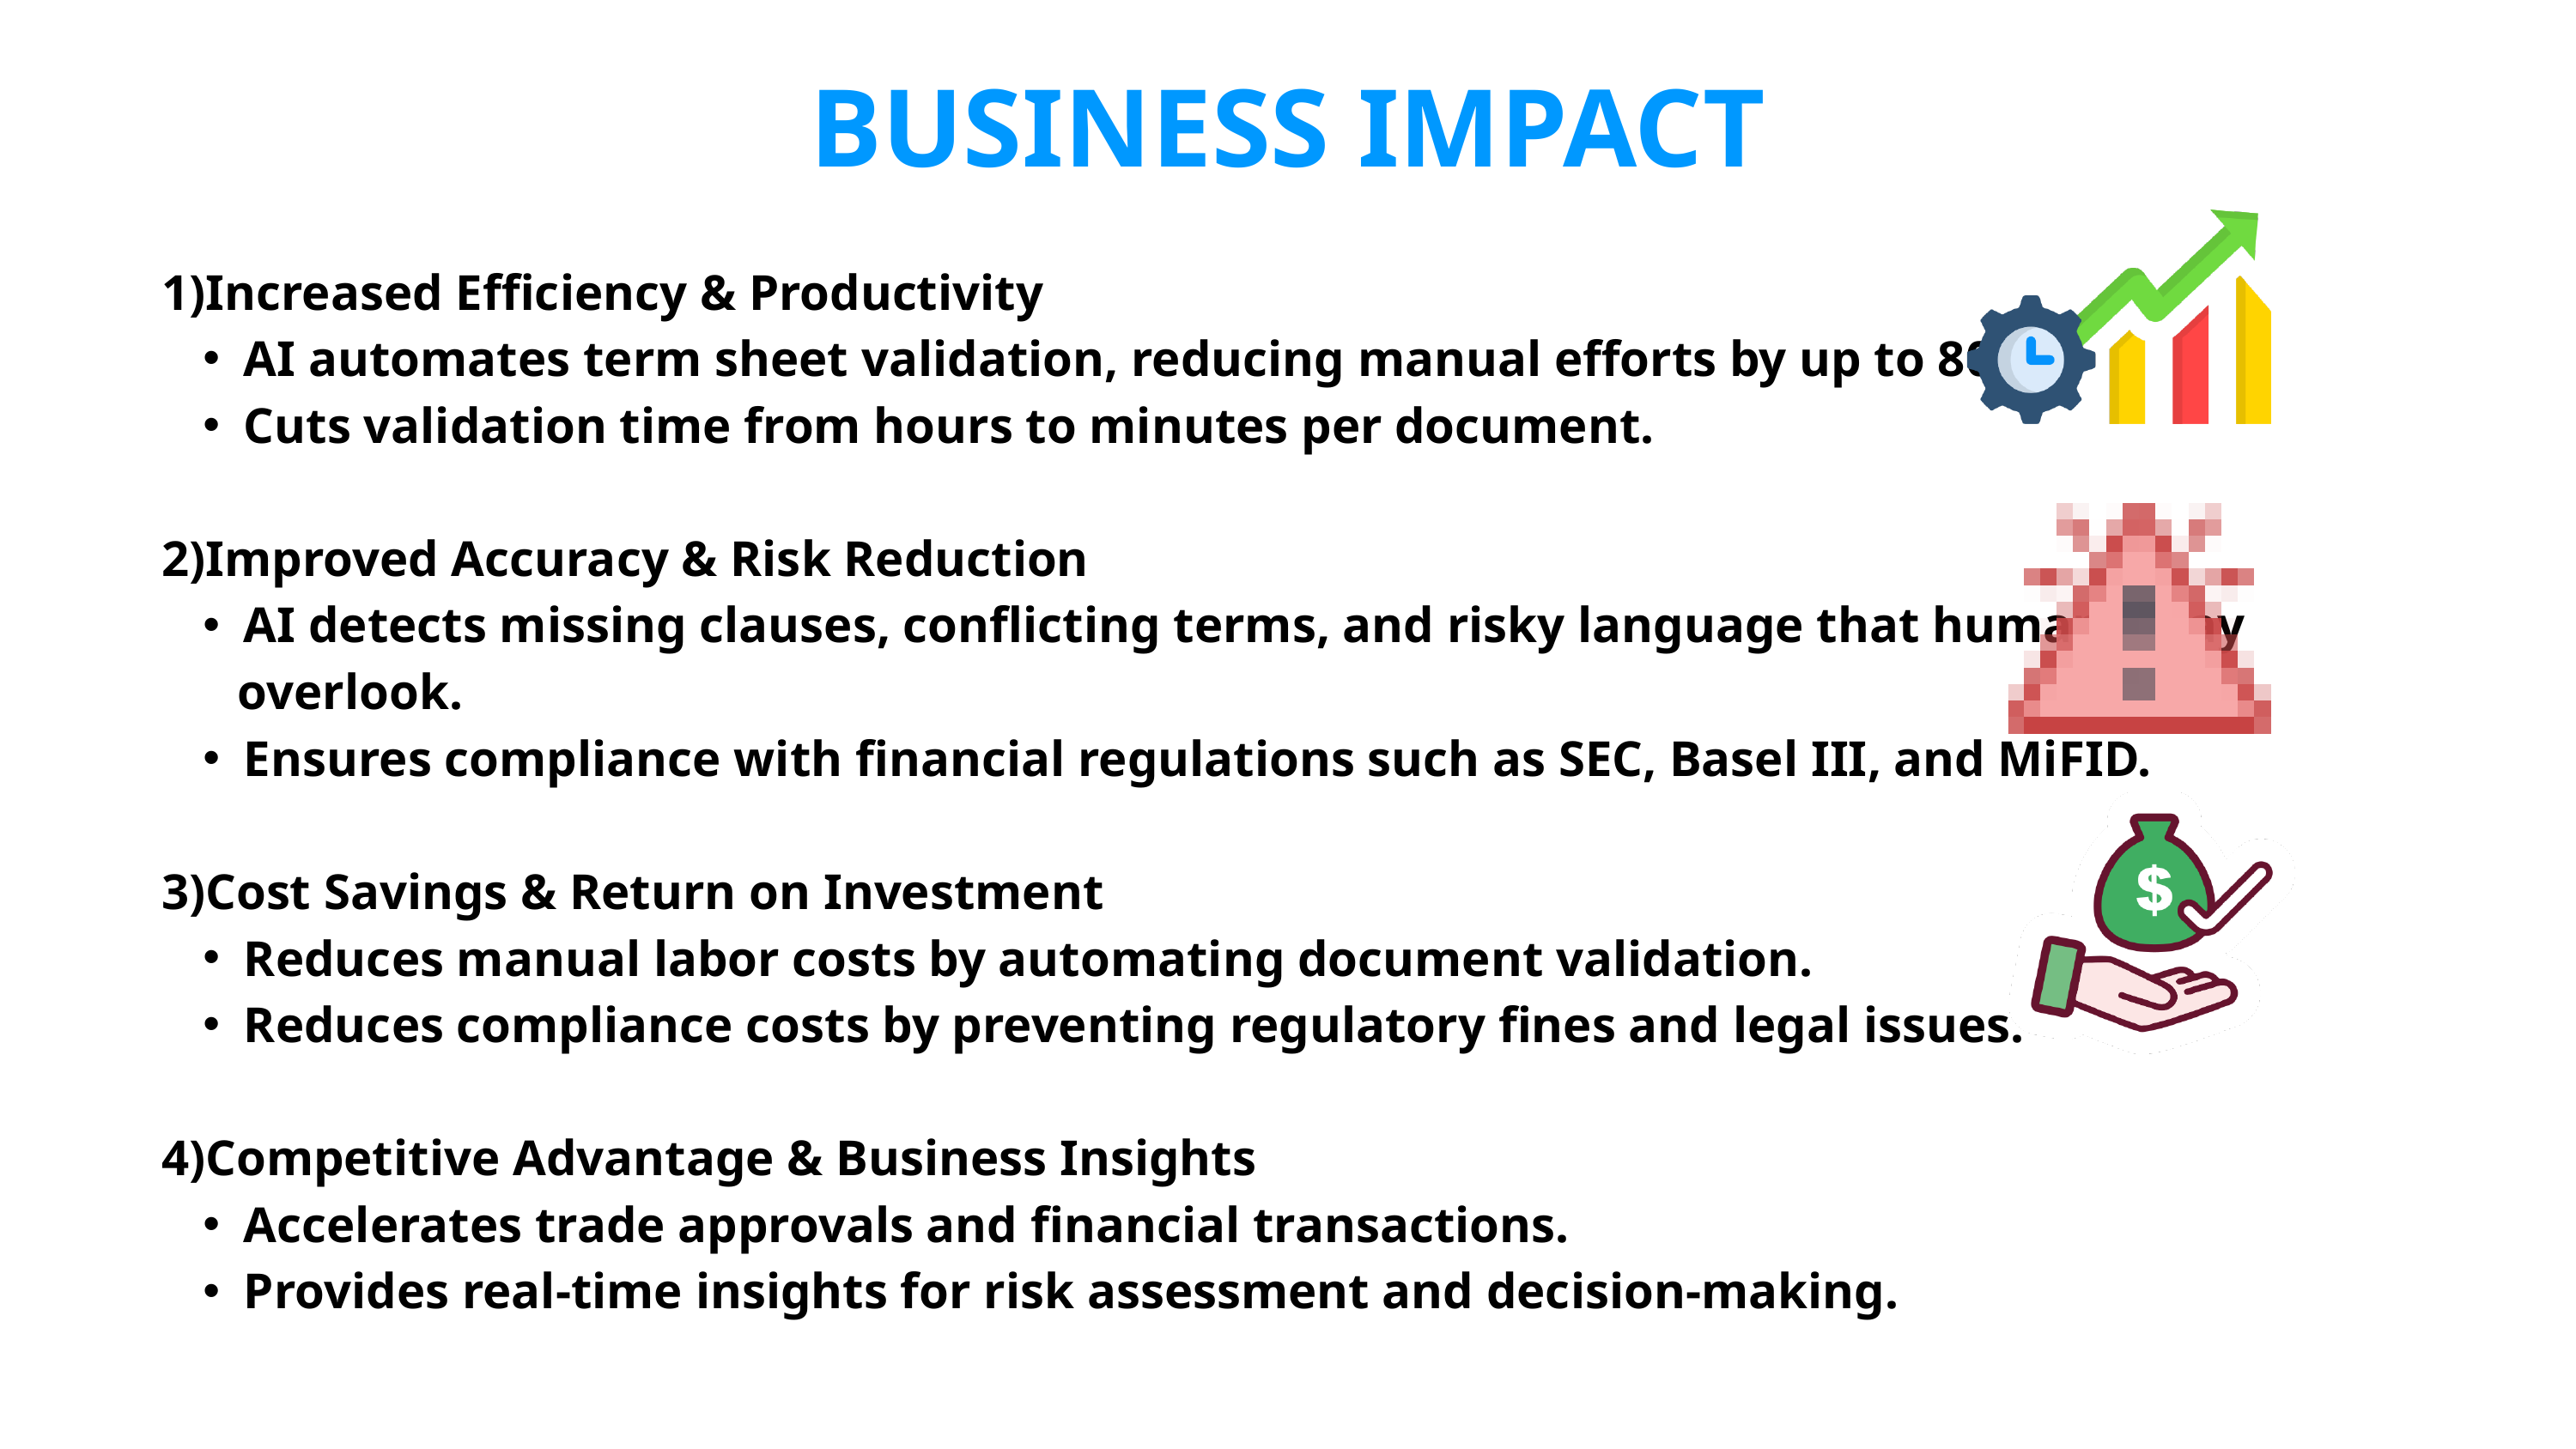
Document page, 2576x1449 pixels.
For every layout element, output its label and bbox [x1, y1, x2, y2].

text_box [161, 130, 2432, 1449]
text_box [0, 0, 2576, 348]
